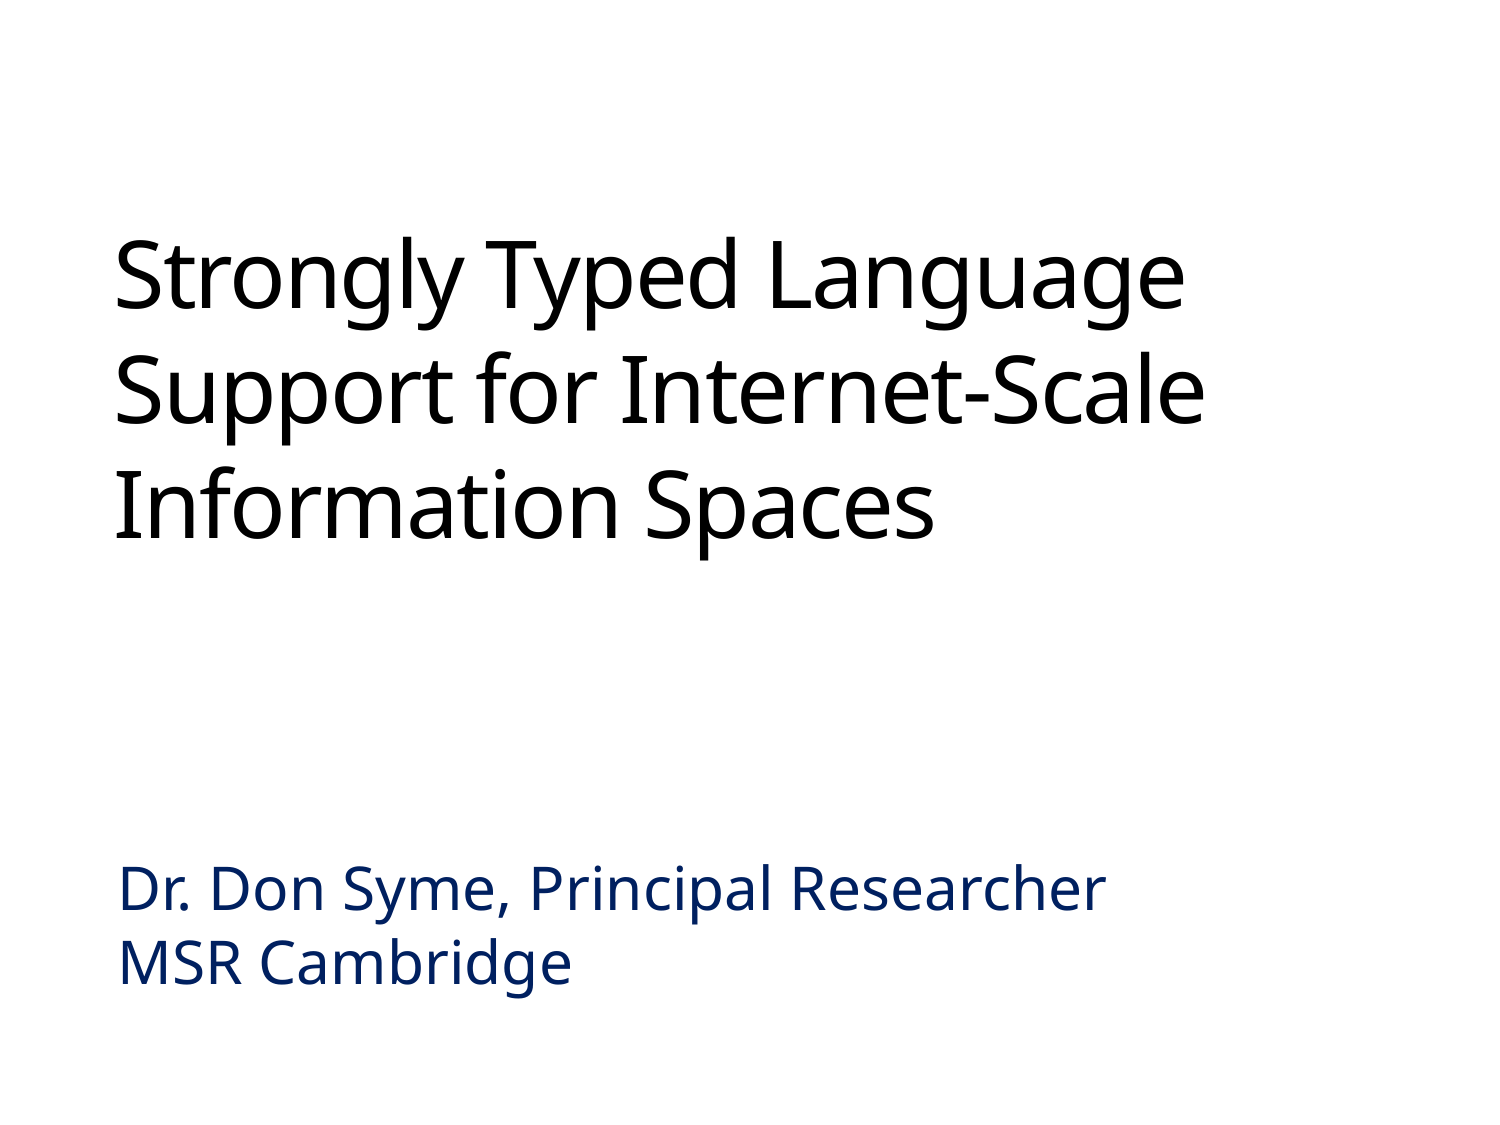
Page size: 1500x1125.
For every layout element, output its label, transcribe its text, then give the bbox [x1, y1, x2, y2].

subtitle Dr. Don Syme, Principal Researcher MSR Cambridge [117, 850, 1500, 1037]
title Strongly Typed Language Support for Internet-Scale Information Spaces [113, 142, 1389, 692]
